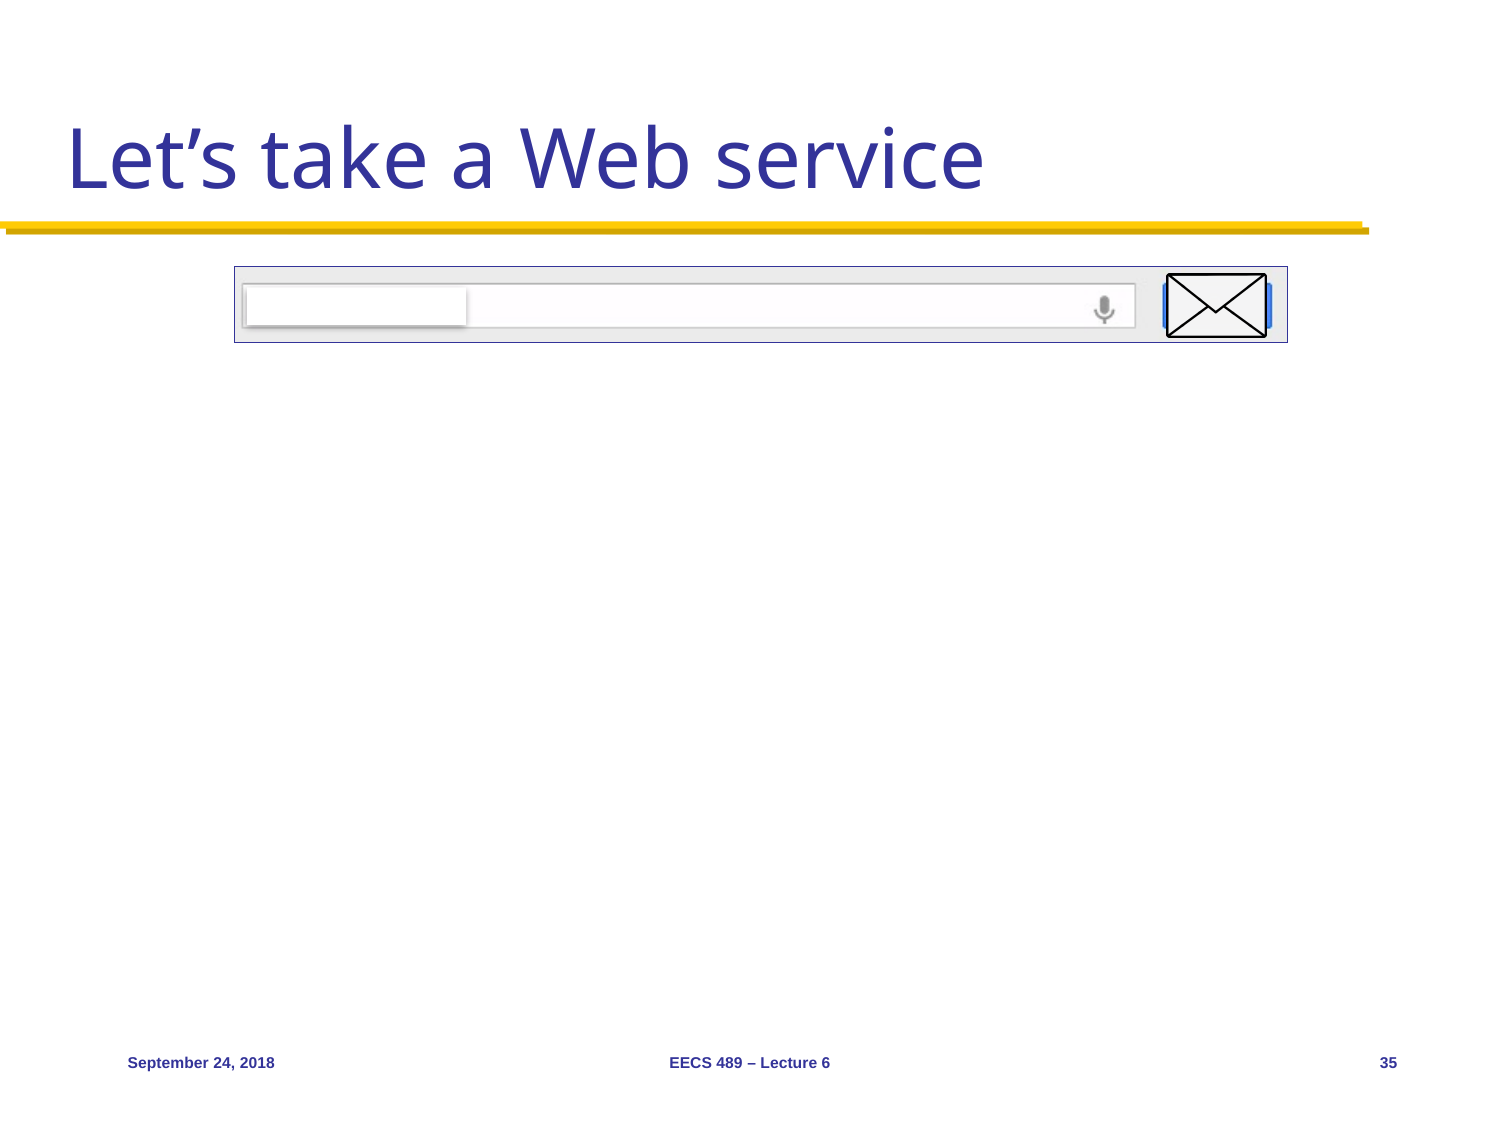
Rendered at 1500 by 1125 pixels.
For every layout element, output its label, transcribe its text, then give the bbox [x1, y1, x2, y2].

title Let’s take a Web service [49, 24, 1451, 213]
slide_number 35 [1312, 1024, 1413, 1101]
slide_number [112, 1024, 426, 1101]
picture [234, 266, 1288, 344]
footer EECS 489 – Lecture 6 [512, 1024, 988, 1101]
